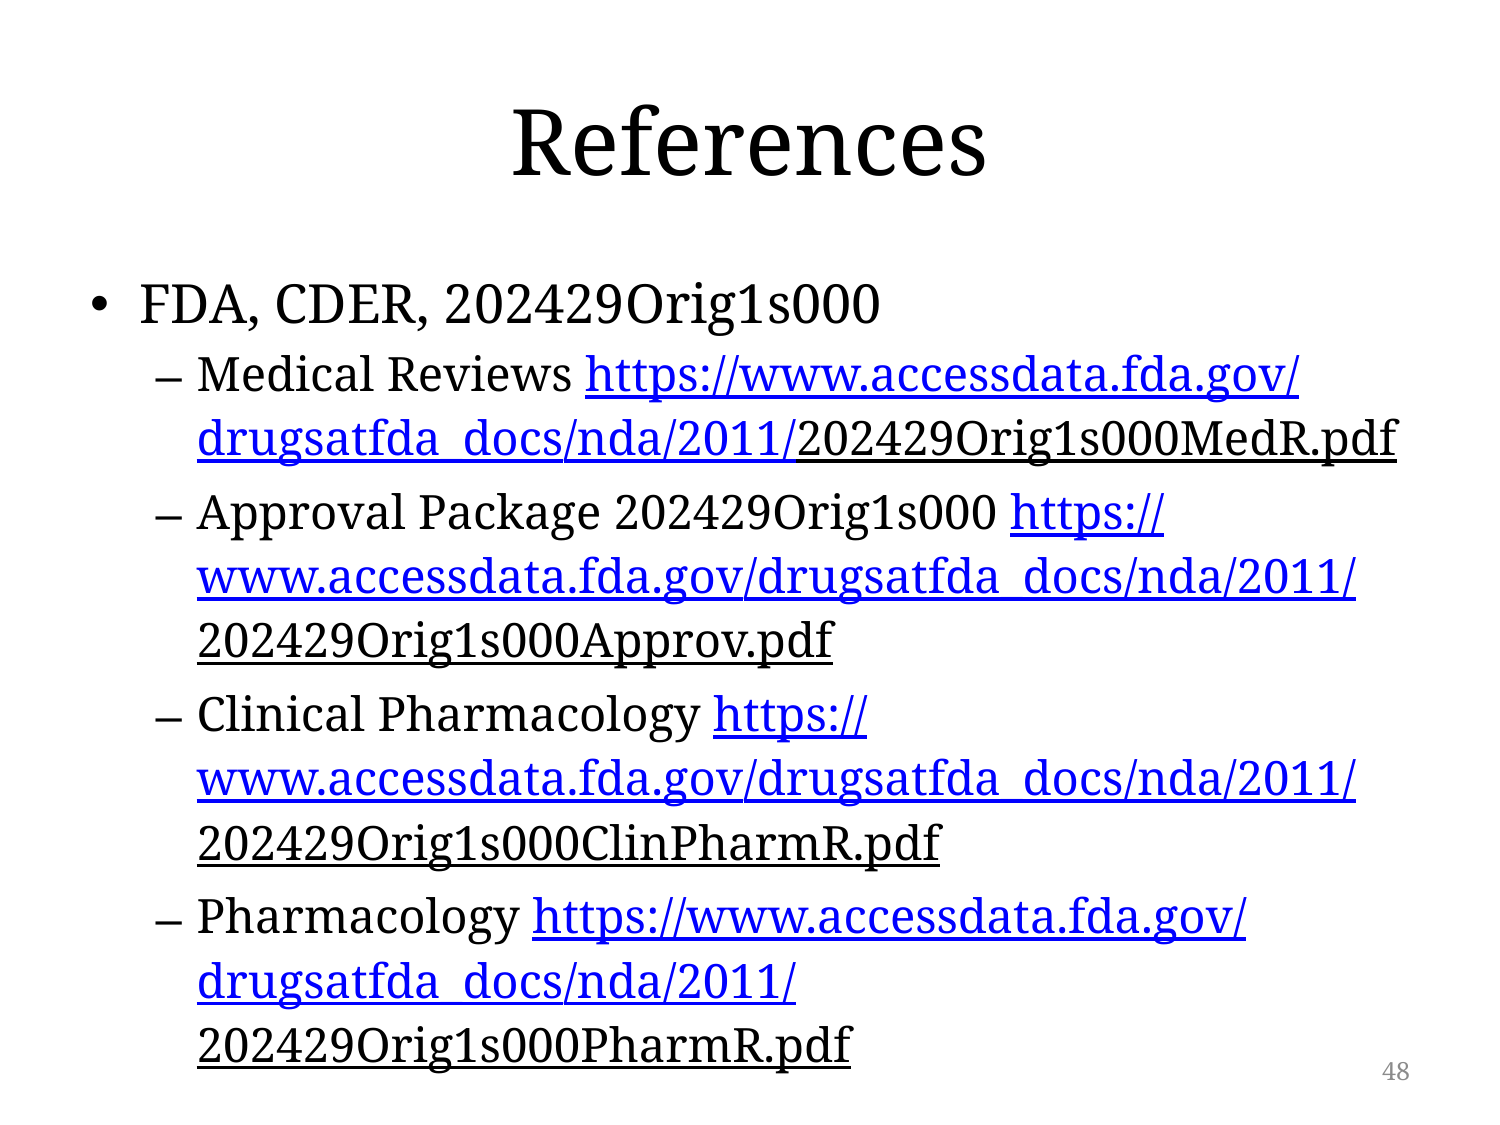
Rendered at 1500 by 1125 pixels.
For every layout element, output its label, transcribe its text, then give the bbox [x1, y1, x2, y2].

slide_number 48 [1074, 1042, 1425, 1103]
title References [75, 45, 1425, 233]
list FDA, CDER, 202429Orig1s000 Medical Reviews https://www.accessdata.fda.gov/drugsatfda_docs/nda/2011/202429Orig1s000MedR.pdf Approval Package 202429Orig1s000 https://www.accessdata.fda.gov/drugsatfda_docs/nda/2011/202429Orig1s000Approv.pdf Clinical Pharmacology https://www.accessdata.fda.gov/drugsatfda_docs/nda/2011/202429Orig1s000ClinPharmR.pdf Pharmacology https://www.accessdata.fda.gov/drugsatfda_docs/nda/2011/202429Orig1s000PharmR.pdf [75, 262, 1425, 1100]
